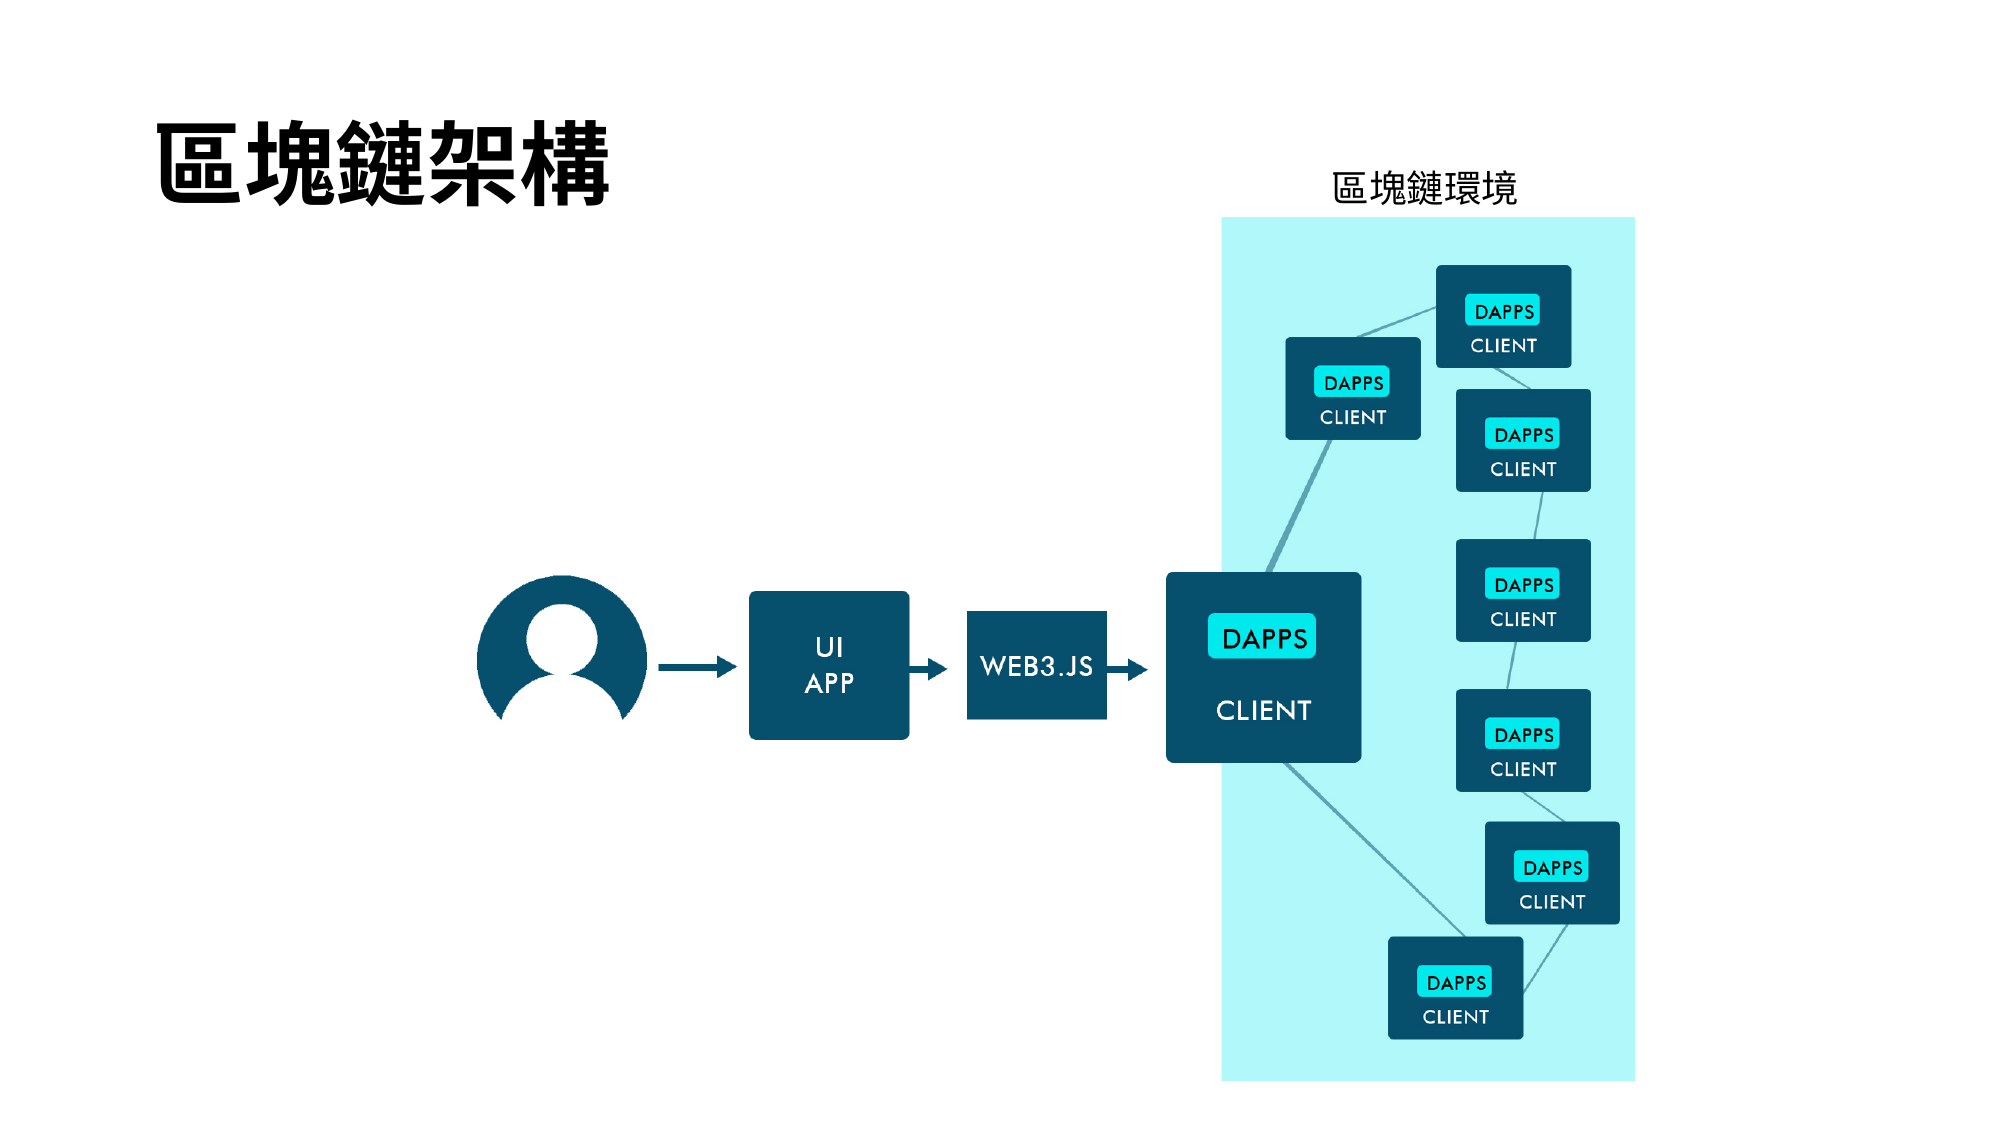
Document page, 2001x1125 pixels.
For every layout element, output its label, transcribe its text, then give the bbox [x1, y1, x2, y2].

picture [433, 217, 1635, 1081]
text_box 區塊鏈環境 [1317, 157, 1535, 217]
title 區塊鏈架構 [137, 59, 1863, 278]
